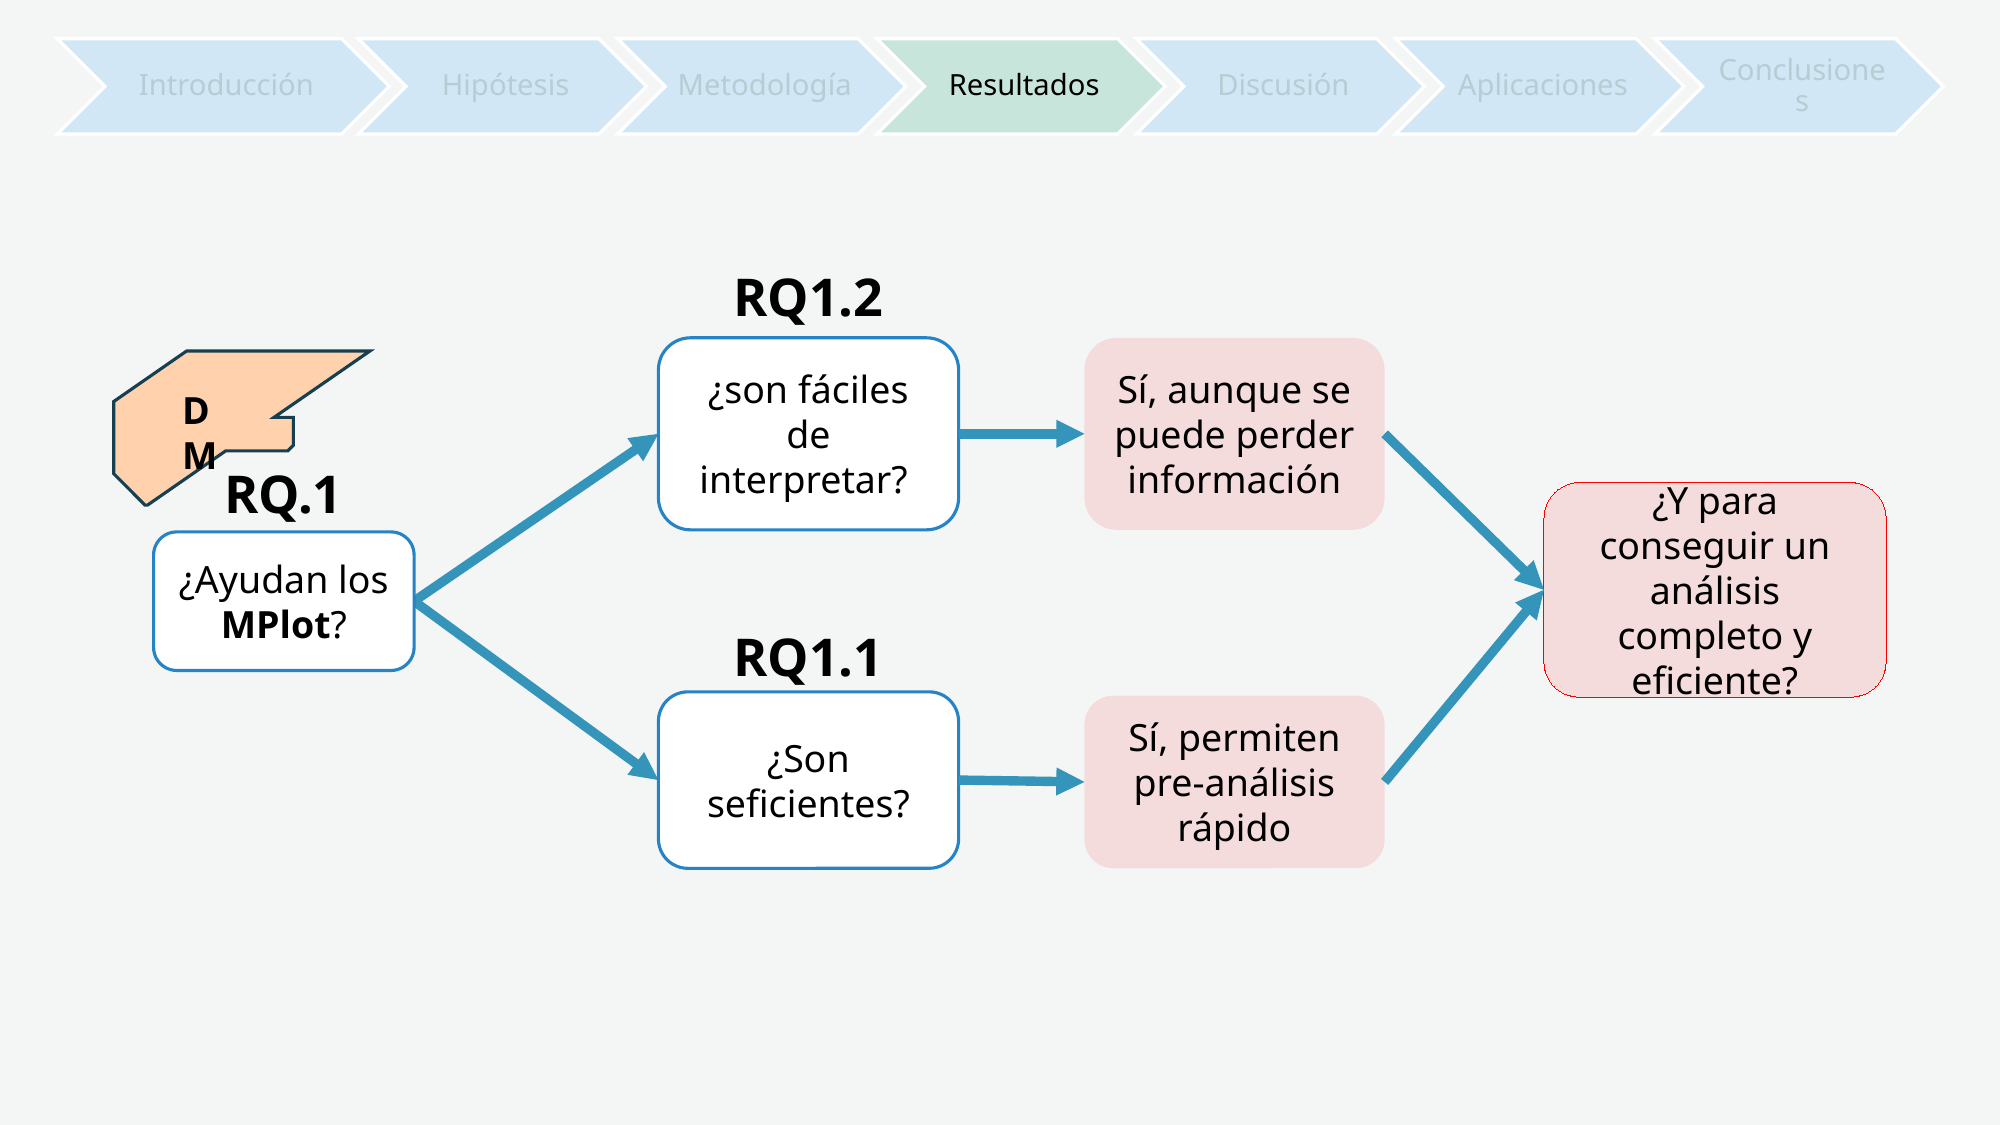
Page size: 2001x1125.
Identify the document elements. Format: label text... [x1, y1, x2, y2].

text_box ¿Y para conseguir un análisis completo y eficiente? [1545, 482, 1887, 698]
text_box Sí, aunque se puede perder información [1084, 337, 1385, 530]
text_box Sí, permiten pre-análisis rápido [1084, 695, 1385, 869]
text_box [413, 433, 659, 602]
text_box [1384, 433, 1545, 589]
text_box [1384, 589, 1545, 783]
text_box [657, 256, 960, 531]
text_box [54, 38, 1945, 135]
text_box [657, 616, 960, 869]
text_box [153, 453, 415, 671]
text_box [958, 779, 1085, 783]
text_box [113, 350, 371, 506]
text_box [413, 602, 659, 781]
